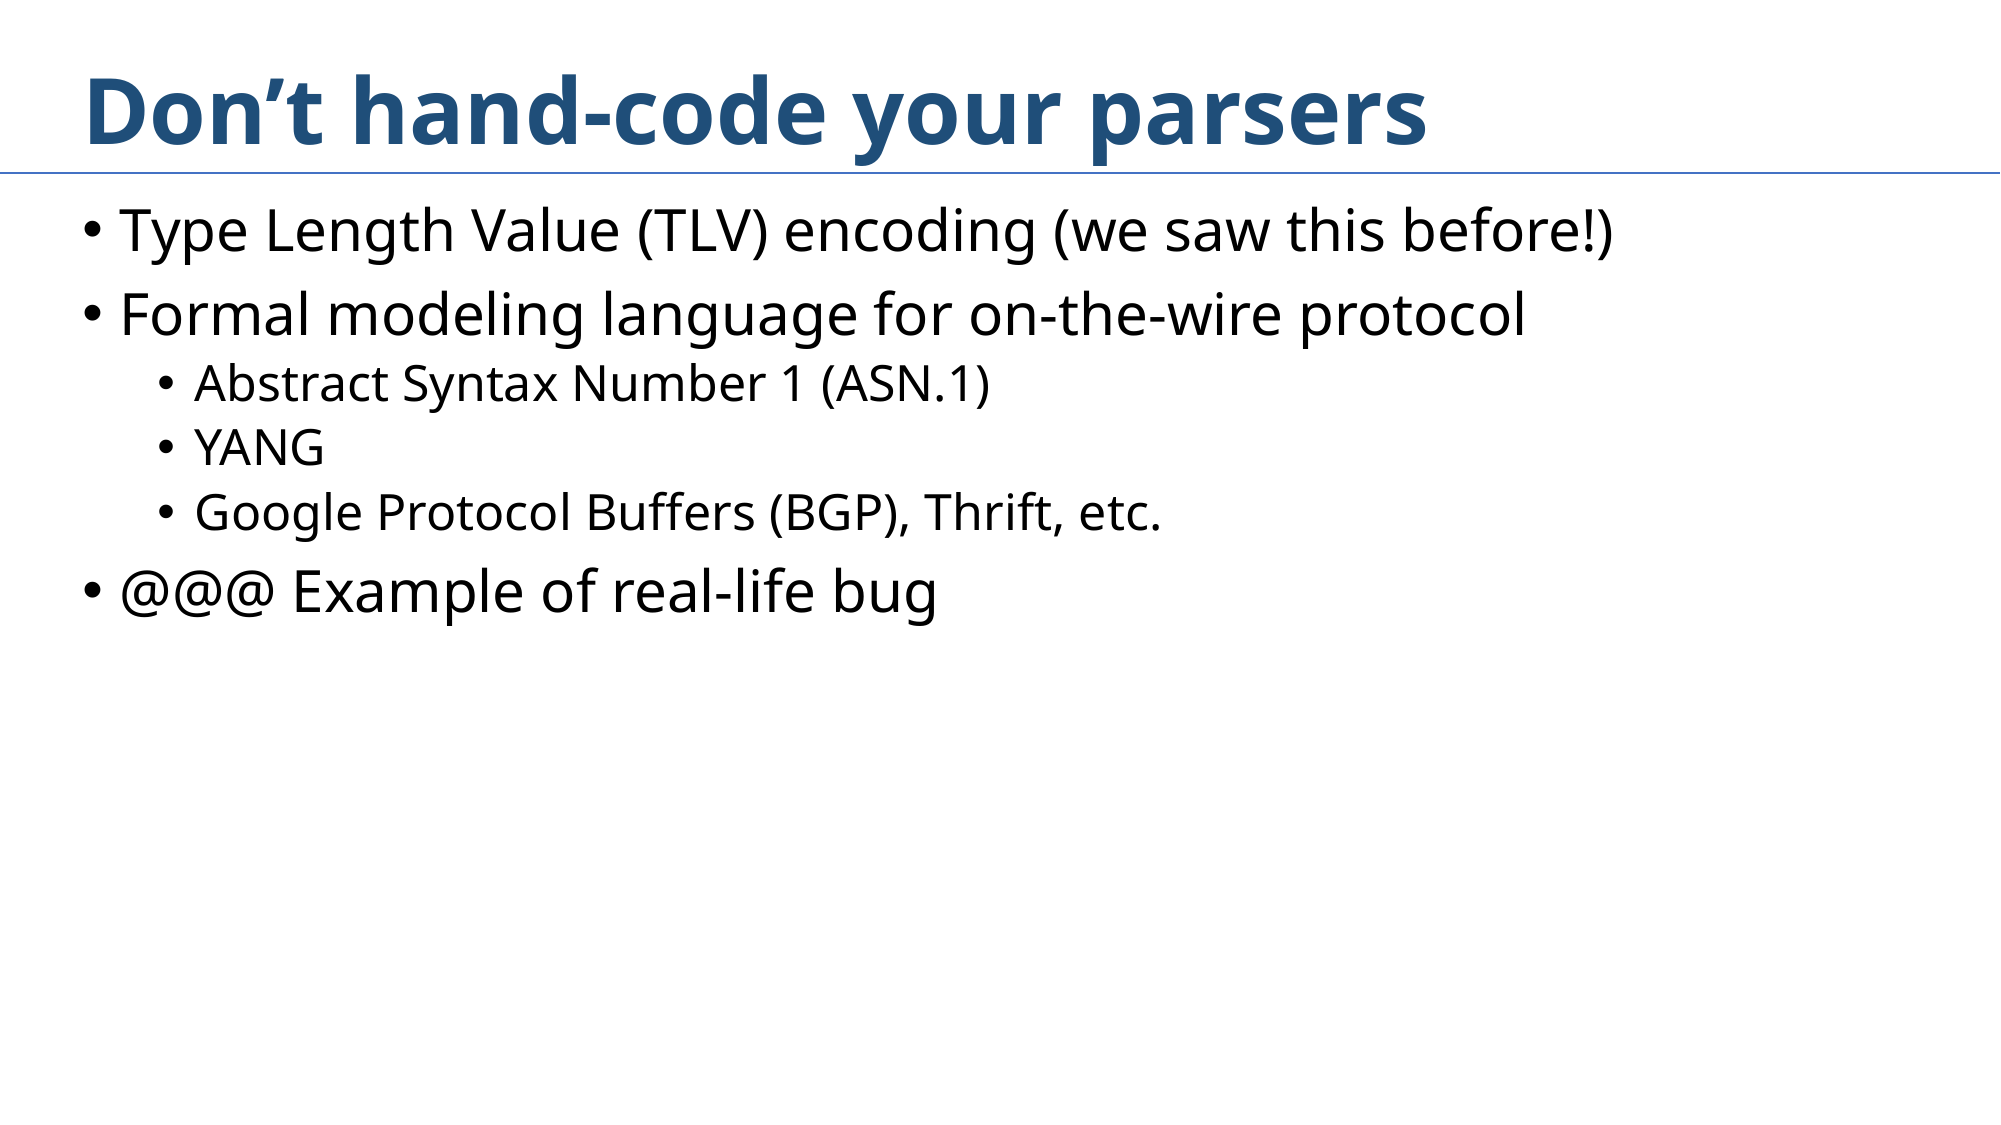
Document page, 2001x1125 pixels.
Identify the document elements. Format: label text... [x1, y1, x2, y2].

list Type Length Value (TLV) encoding (we saw this before!) Formal modeling language for on-the-wire protocol Abstract Syntax Number 1 (ASN.1) YANG Google Protocol Buffers (BGP), Thrift, etc. @@@ Example of real-life bug [67, 193, 1927, 1023]
title Don’t hand-code your parsers [67, 54, 1927, 176]
